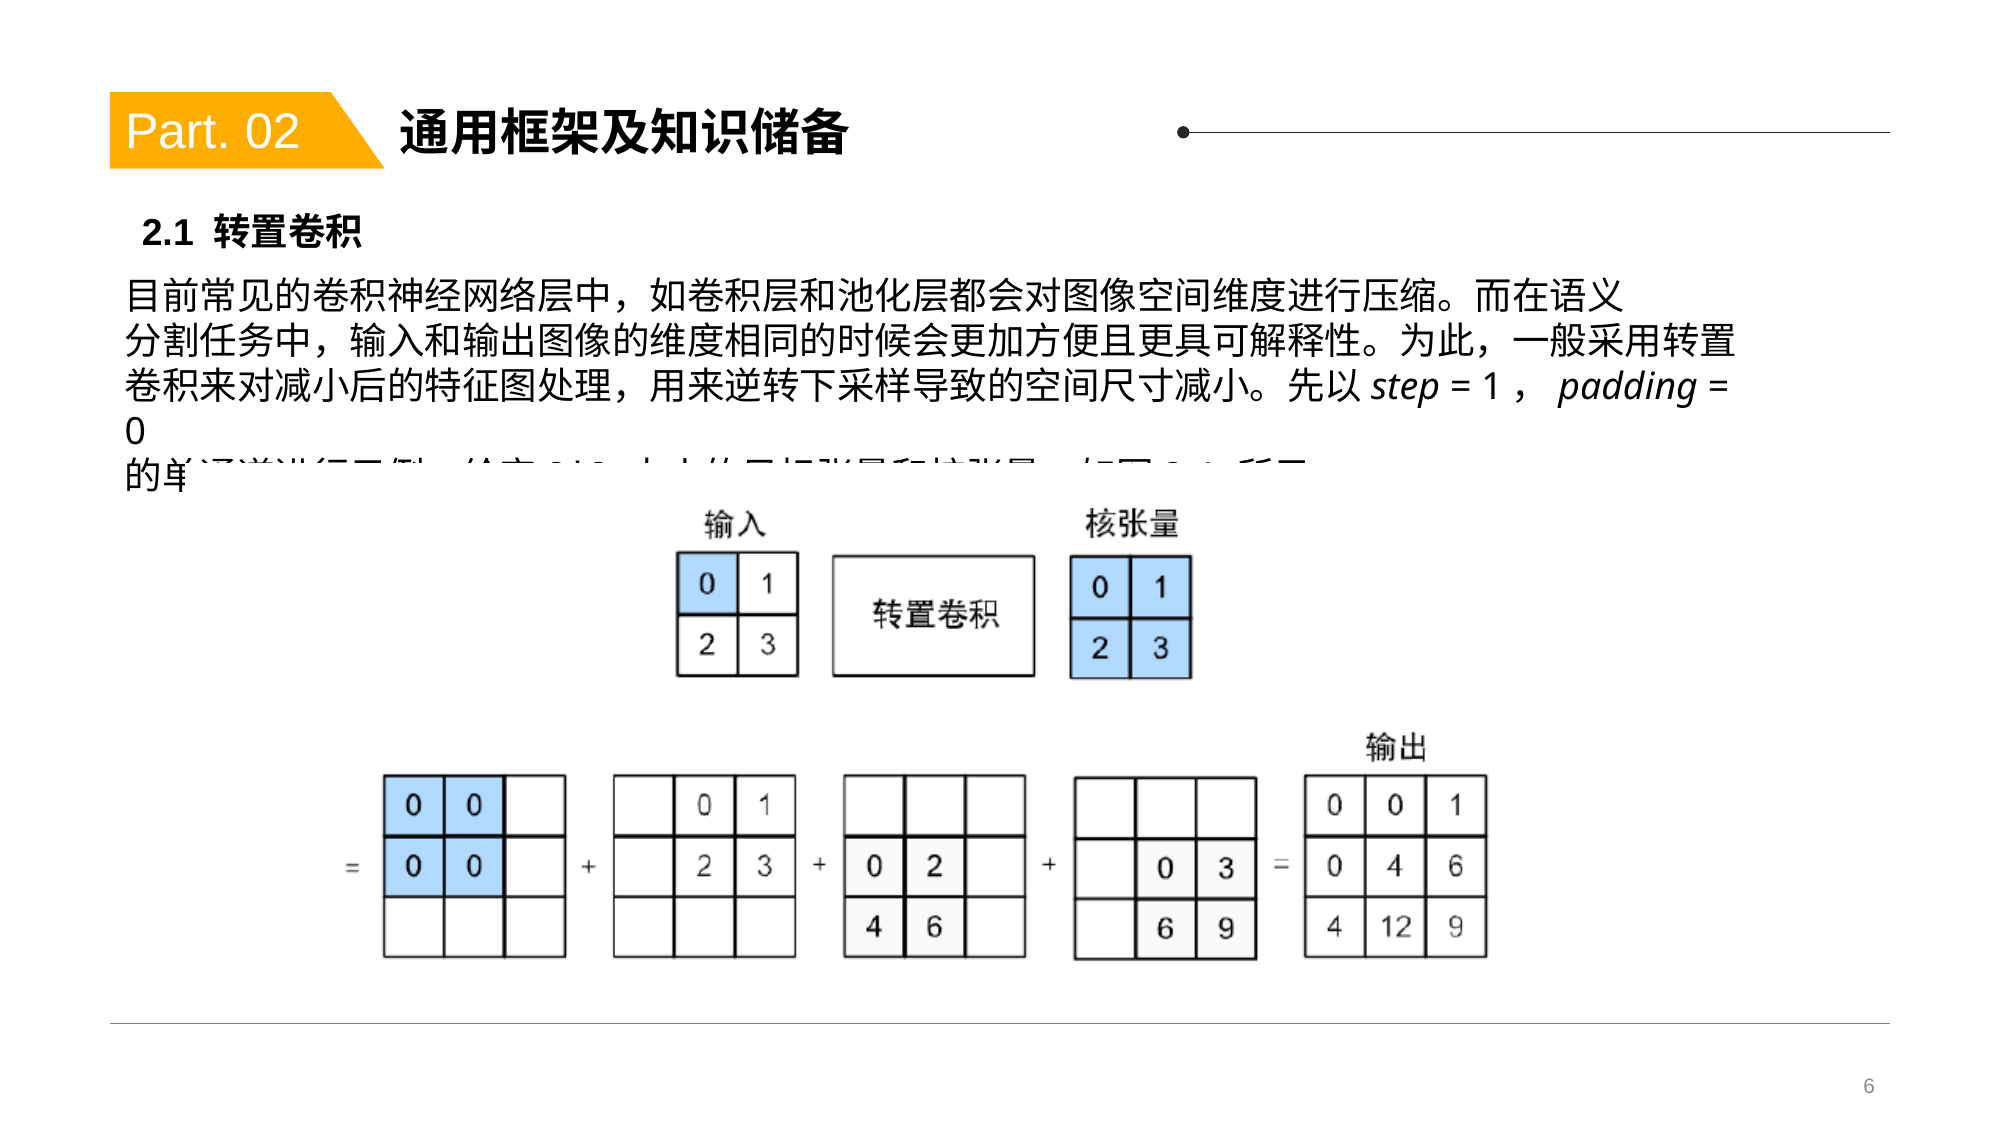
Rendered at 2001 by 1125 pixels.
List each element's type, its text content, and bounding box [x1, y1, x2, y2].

text_box 目前常见的卷积神经网络层中，如卷积层和池化层都会对图像空间维度进行压缩。而在语义 分割任务中，输入和输出图像的维度相同的时候会更加方便且更具可解释性。为此，一般采用转置 卷积来对减小后的特征图处理，用来逆转下采样导致的空间尺寸减小。先以step = 1，padding = 0 的单通道进行示例。给定2*2 大小的目标张量和核张量，如图2-1 所示。 [109, 264, 1760, 505]
text_box 2.1 转置卷积 [127, 200, 643, 261]
slide_number 6 [1412, 1068, 1890, 1103]
picture [185, 463, 1736, 1016]
list Part. 02 [109, 94, 417, 171]
title 通用框架及知识储备 [384, 0, 1890, 169]
